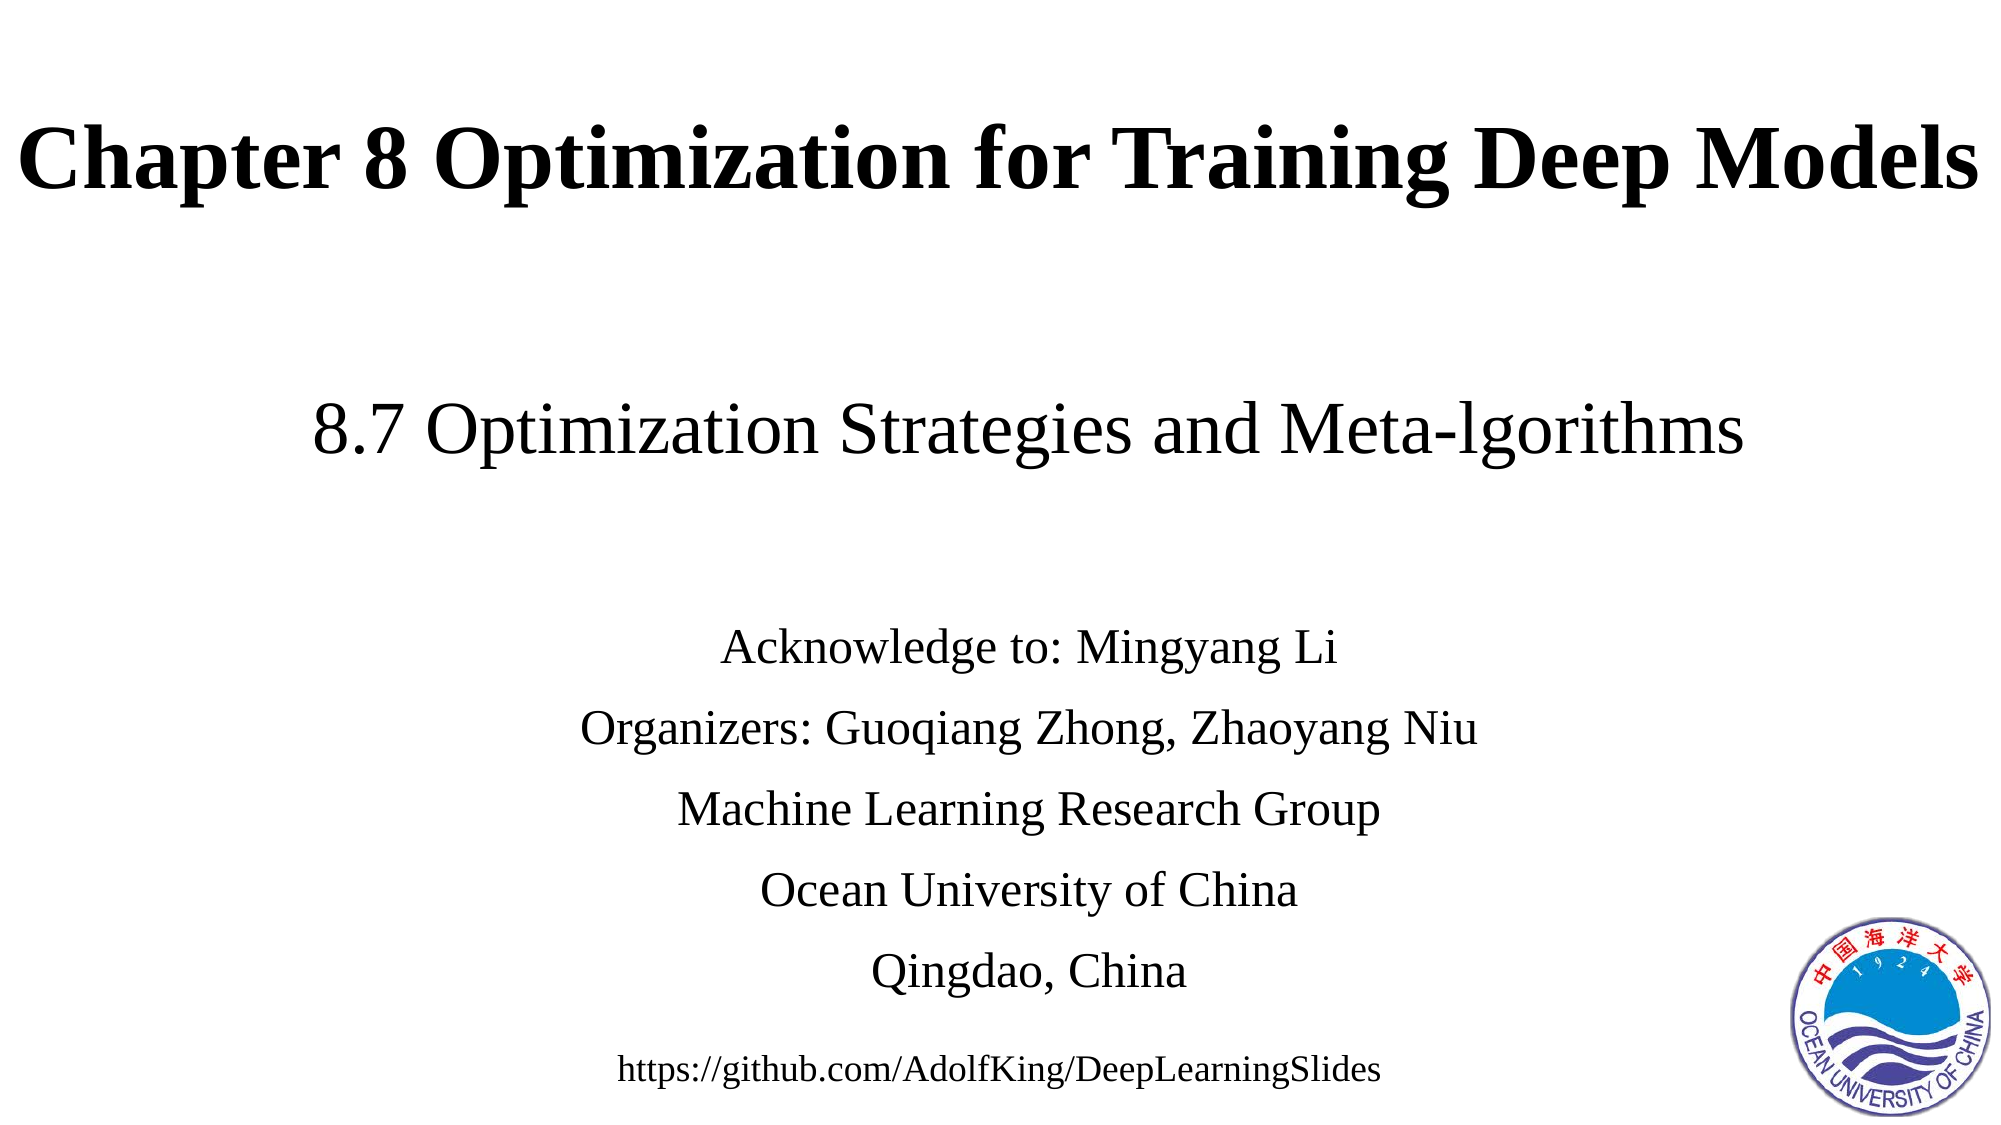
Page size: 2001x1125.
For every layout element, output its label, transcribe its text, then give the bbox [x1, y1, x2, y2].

picture [1789, 917, 1991, 1117]
text_box https://github.com/AdolfKing/DeepLearningSlides [594, 1036, 1406, 1096]
text_box Chapter 8 Optimization for Training Deep Models [0, 89, 2000, 214]
text_box 8.7 Optimization Strategies and Meta-lgorithms [293, 280, 1767, 476]
subtitle Acknowledge to: Mingyang Li Organizers: Guoqiang Zhong, Zhaoyang Niu Machine Learning Research Group Ocean University of China Qingdao, China [335, 606, 1724, 1006]
